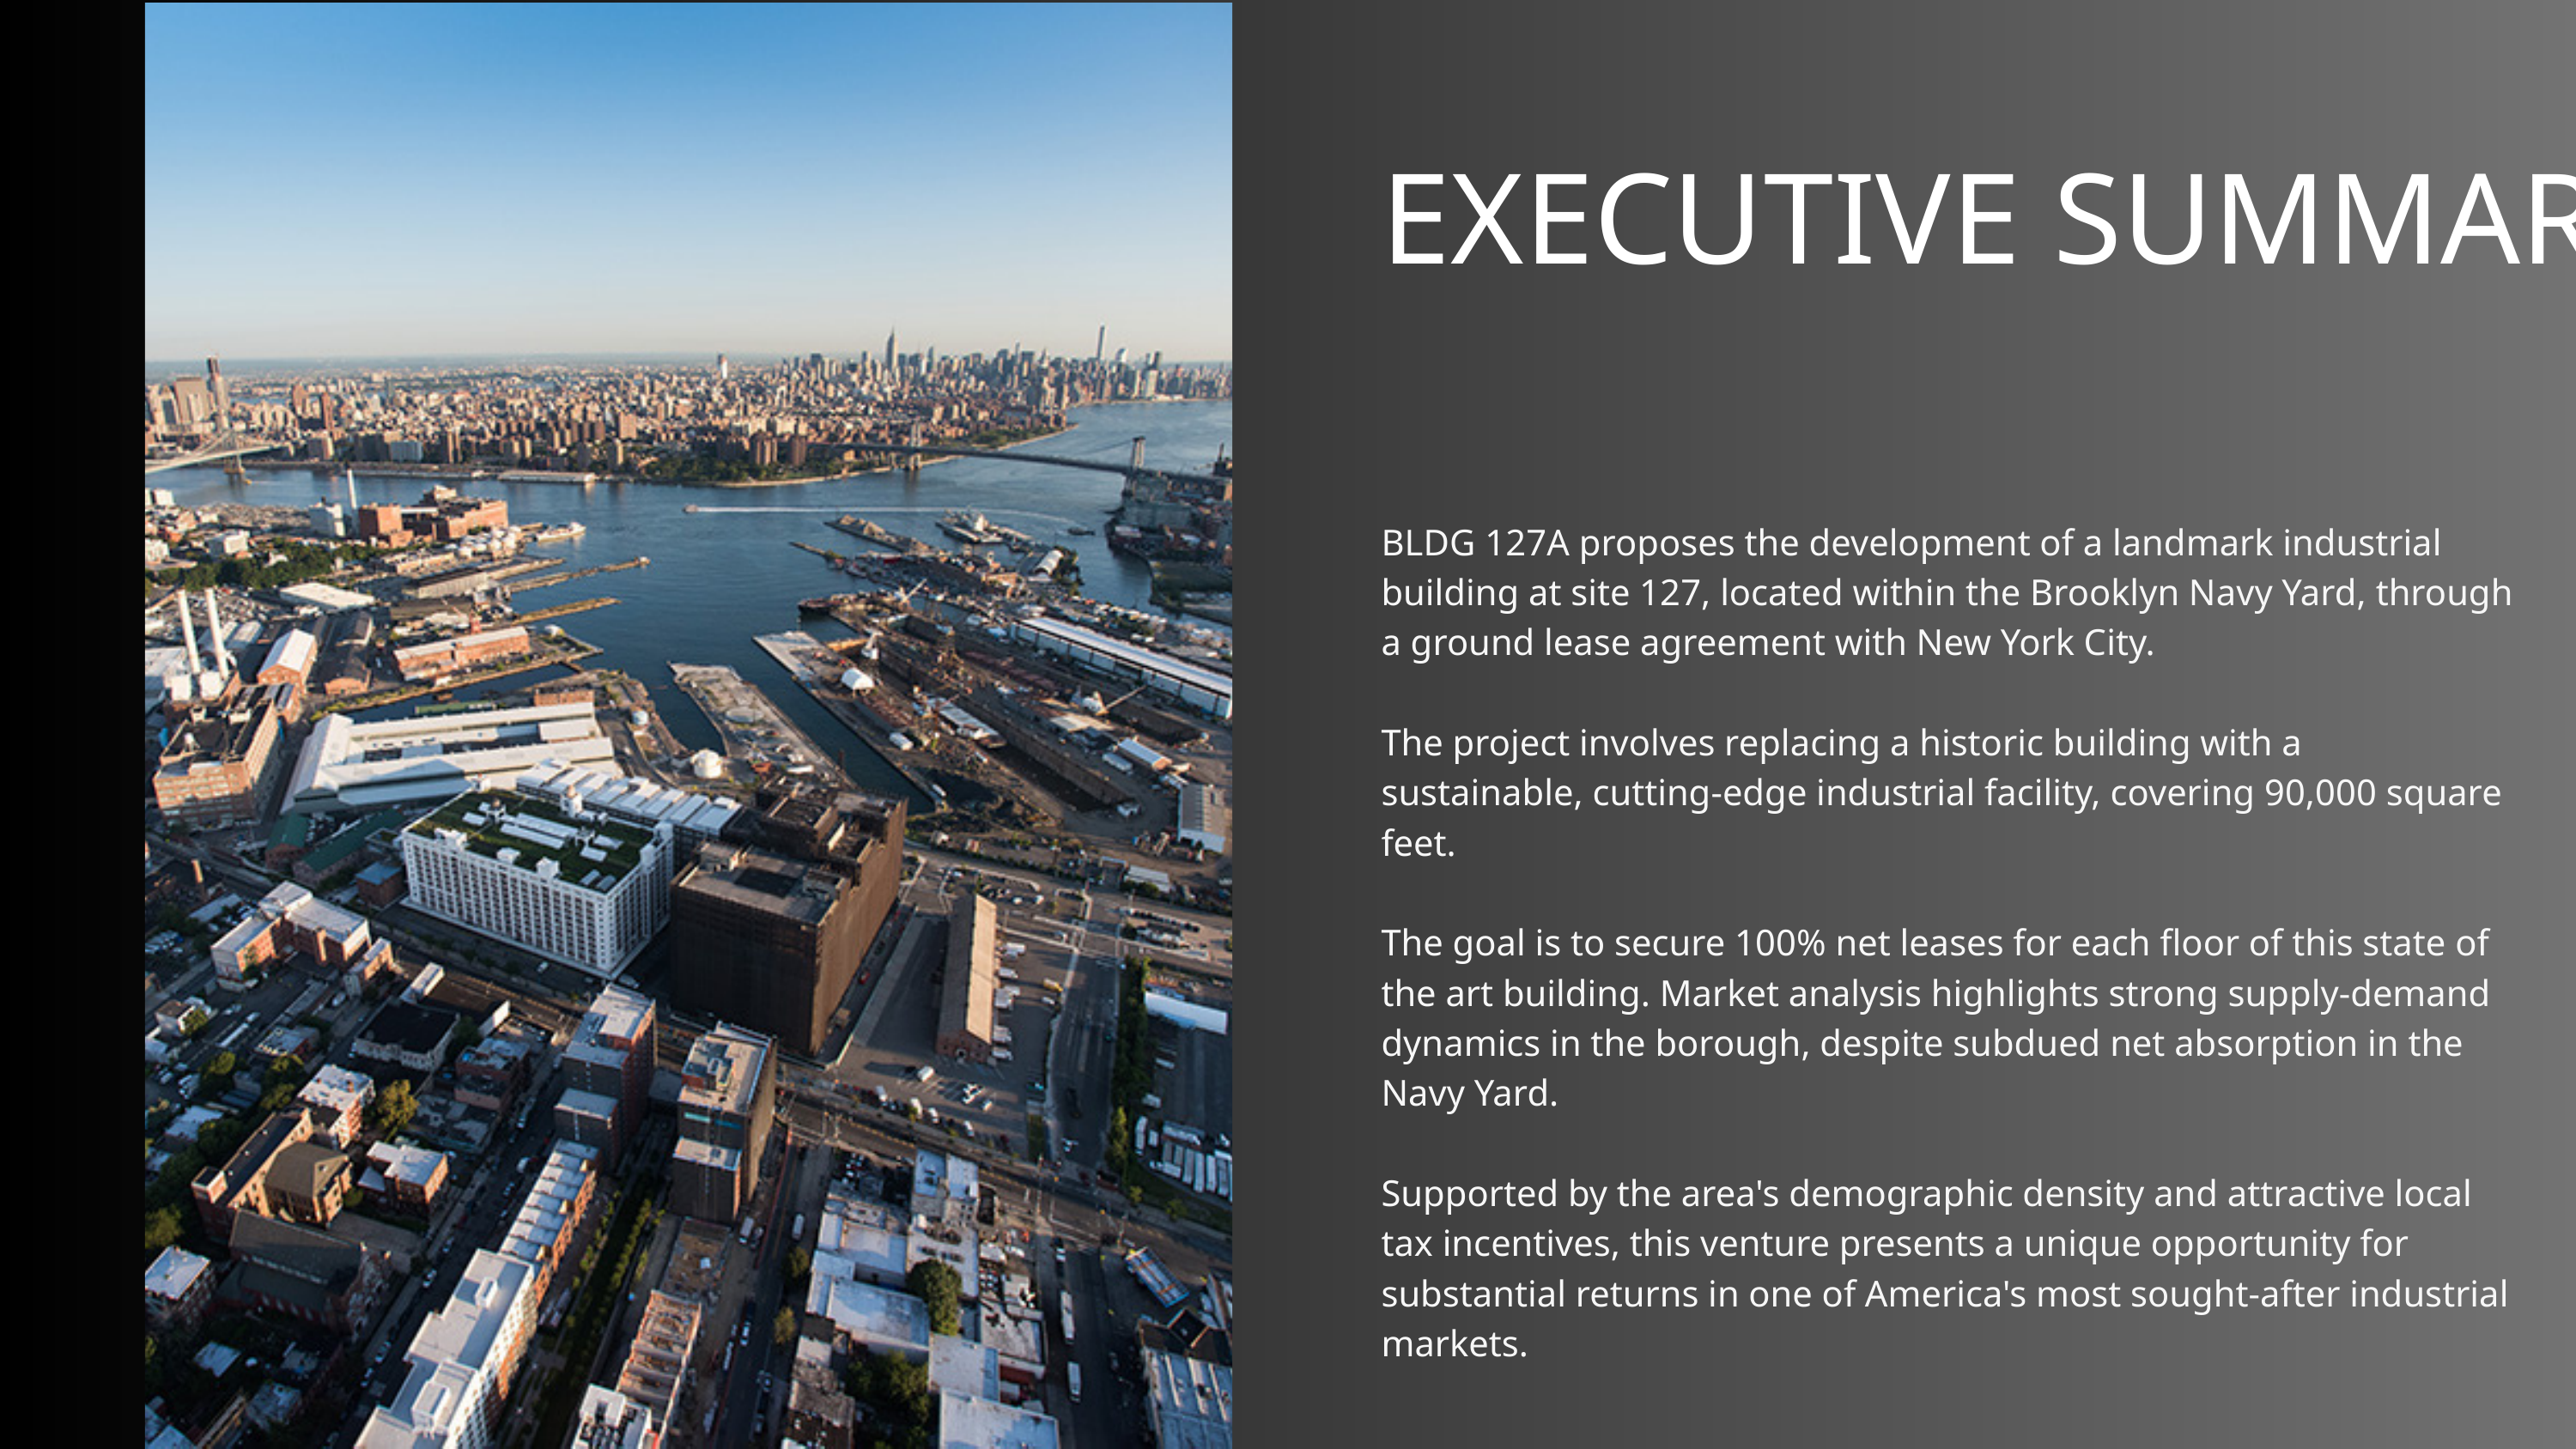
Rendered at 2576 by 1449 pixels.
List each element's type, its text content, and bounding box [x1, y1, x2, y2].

text_box EXECUTIVE SUMMARY [1381, 163, 2576, 289]
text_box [144, 2, 1233, 1449]
text_box BLDG 127A proposes the development of a landmark industrial building at site 127, located within the Brooklyn Navy Yard, through a ground lease agreement with New York City. The project involves replacing a historic building with a sustainable, cutting-edge industrial facility, covering 90,000 square feet. The goal is to secure 100% net leases for each floor of this state of the art building. Market analysis highlights strong supply-demand dynamics in the borough, despite subdued net absorption in the Navy Yard. Supported by the area's demographic density and attractive local tax incentives, this venture presents a unique opportunity for substantial returns in one of America's most sought-after industrial markets. [1381, 512, 2514, 1415]
